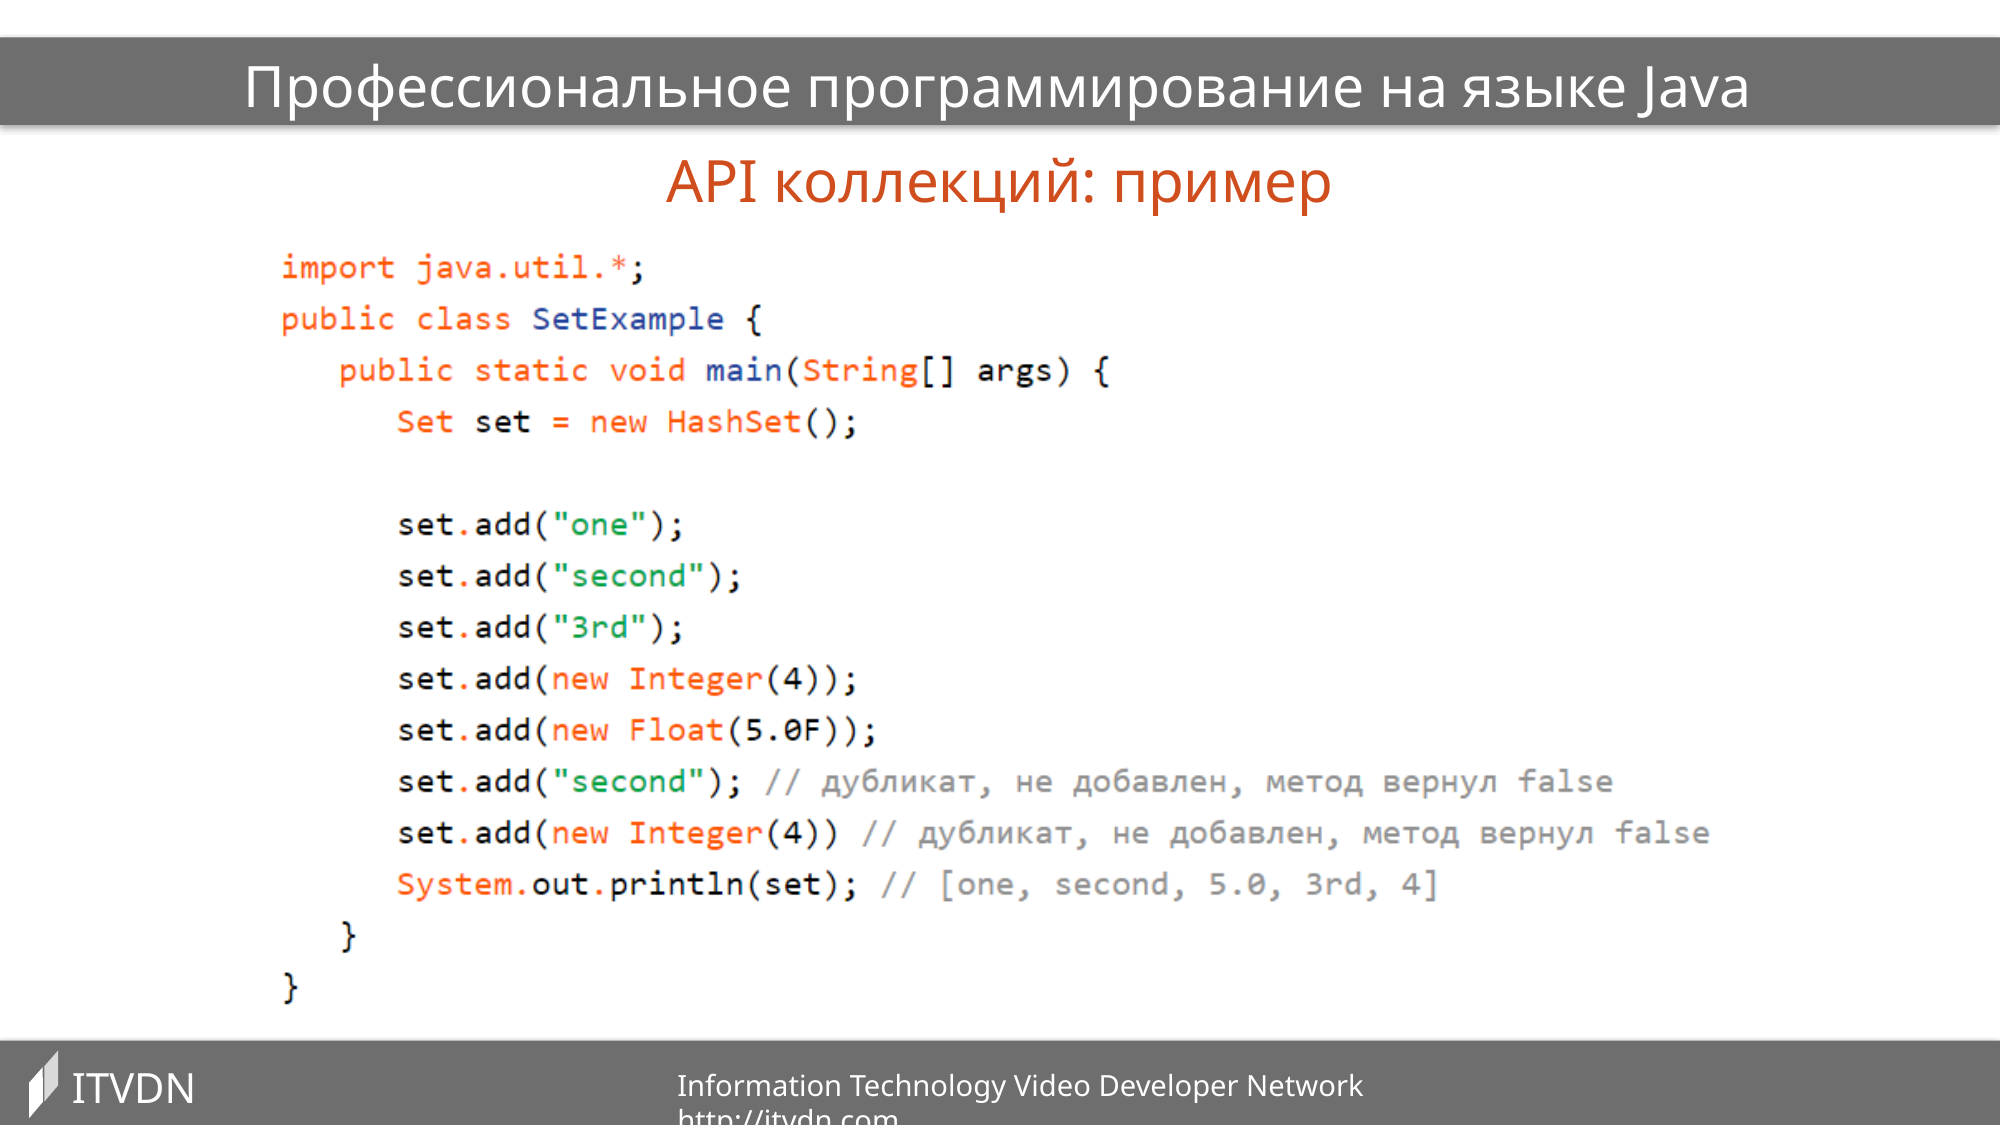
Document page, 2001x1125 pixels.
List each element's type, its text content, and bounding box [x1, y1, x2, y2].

text_box Профессиональное программирование на языке Java [207, 37, 1788, 132]
picture [263, 237, 1731, 1026]
text_box [0, 34, 2000, 128]
text_box ITVDN [62, 1054, 212, 1120]
text_box Information Technology Video Developer Network http://itvdn.com [662, 1059, 1963, 1125]
text_box [0, 1037, 2000, 1125]
text_box API коллекций: пример [324, 138, 1675, 225]
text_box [28, 1050, 59, 1119]
